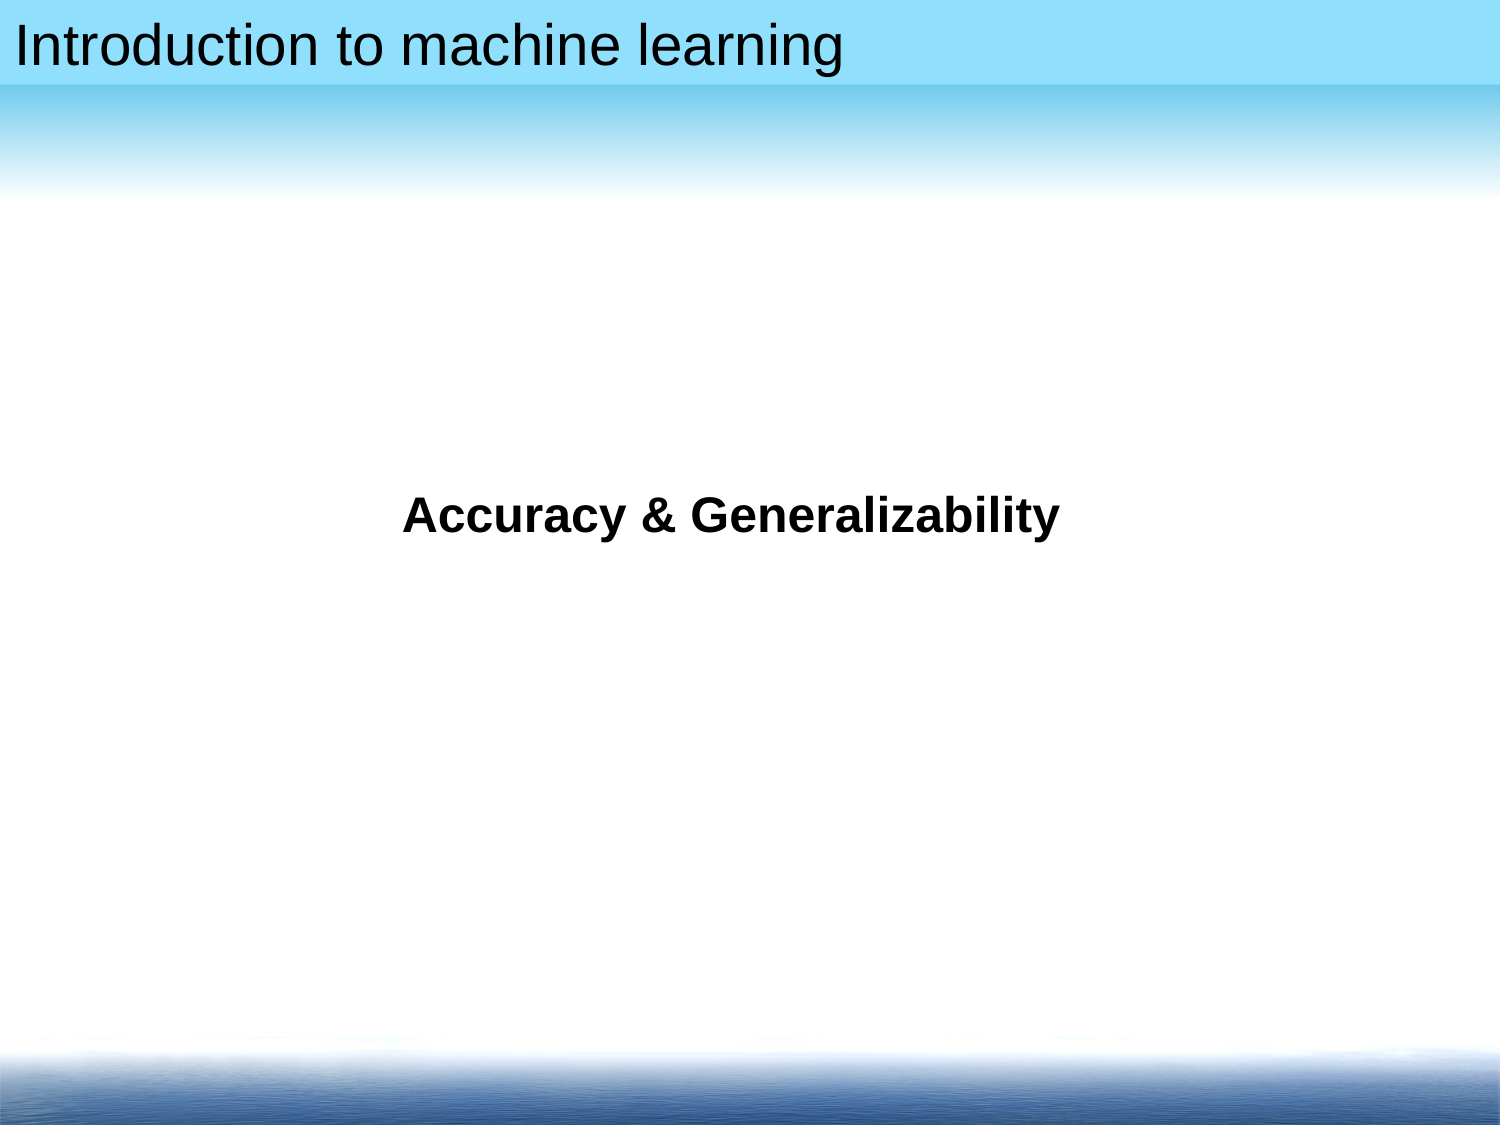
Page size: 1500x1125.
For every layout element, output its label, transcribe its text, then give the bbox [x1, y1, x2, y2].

text_box Accuracy & Generalizability [99, 474, 1363, 550]
picture [0, 1037, 1500, 1125]
